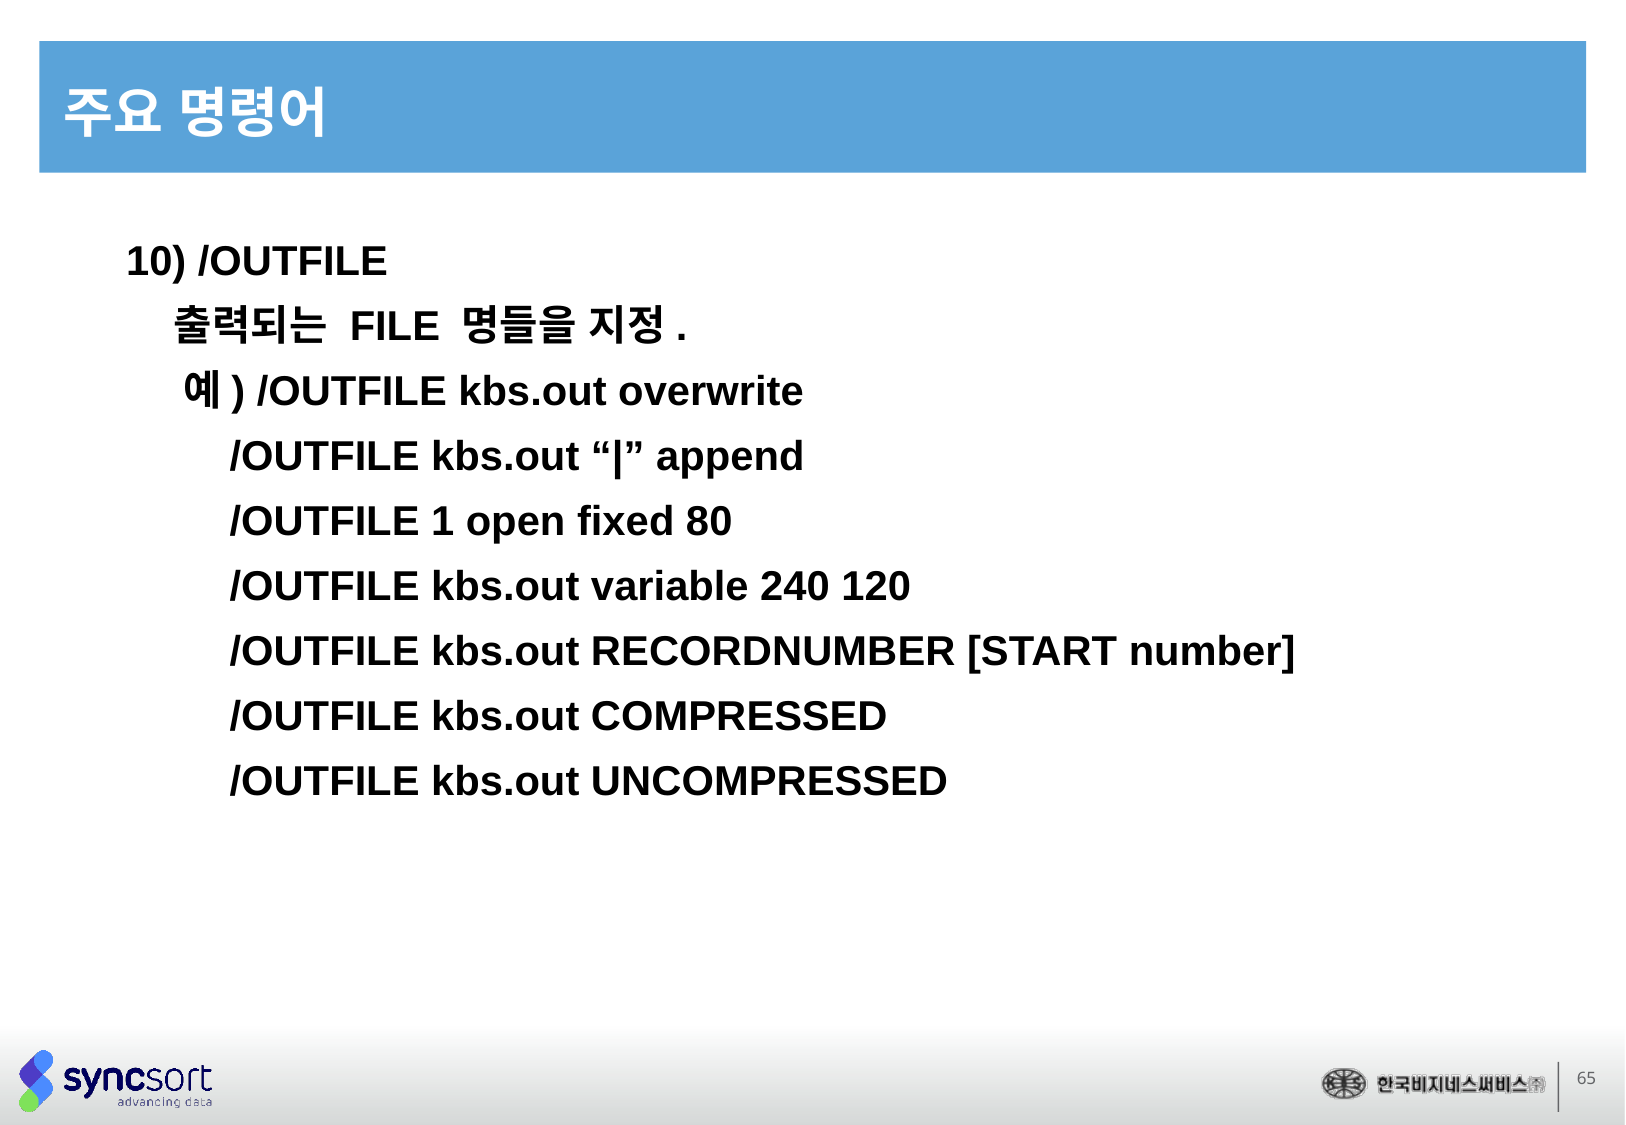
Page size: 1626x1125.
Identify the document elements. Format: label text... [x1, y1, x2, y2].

title 주요 명령어 [48, 55, 1579, 175]
text_box 10) /OUTFILE 출력되는 FILE 명들을 지정. 예) /OUTFILE kbs.out overwrite /OUTFILE kbs.out “|” append /OUTFILE 1 open fixed 80 /OUTFILE kbs.out variable 240 120 /OUTFILE kbs.out RECORDNUMBER [START number] /OUTFILE kbs.out COMPRESSED /OUTFILE kbs.out UNCOMPRESSED [110, 210, 1533, 812]
picture [0, 1024, 1625, 1125]
